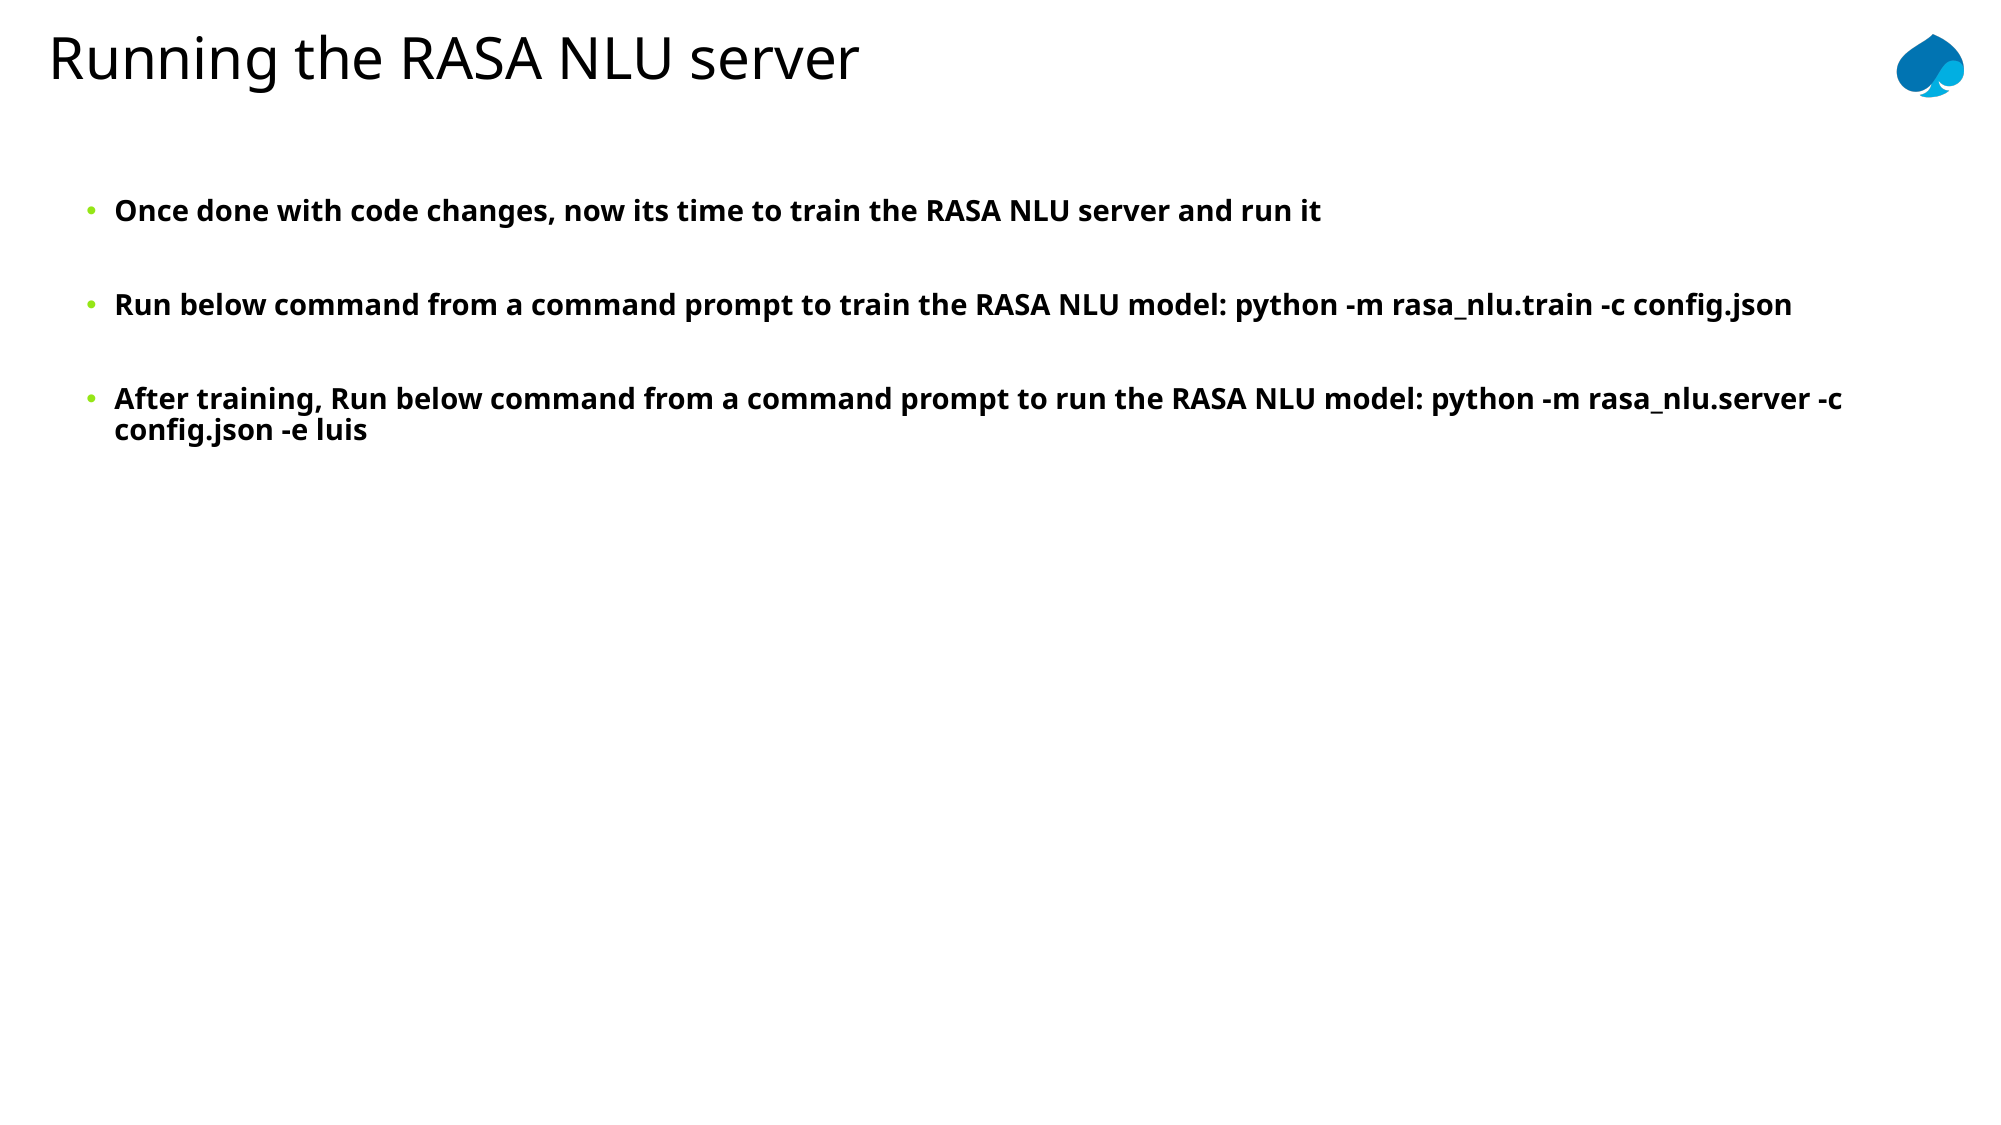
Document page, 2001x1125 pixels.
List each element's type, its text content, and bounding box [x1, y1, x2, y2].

title Running the RASA NLU server [0, 0, 2000, 124]
text_box Once done with code changes, now its time to train the RASA NLU server and run it [68, 184, 1969, 240]
text_box Run below command from a command prompt to train the RASA NLU model: python -m rasa_nlu.train -c config.json [68, 278, 1969, 334]
text_box After training, Run below command from a command prompt to run the RASA NLU model: python -m rasa_nlu.server -c config.json -e luis [68, 372, 1969, 459]
